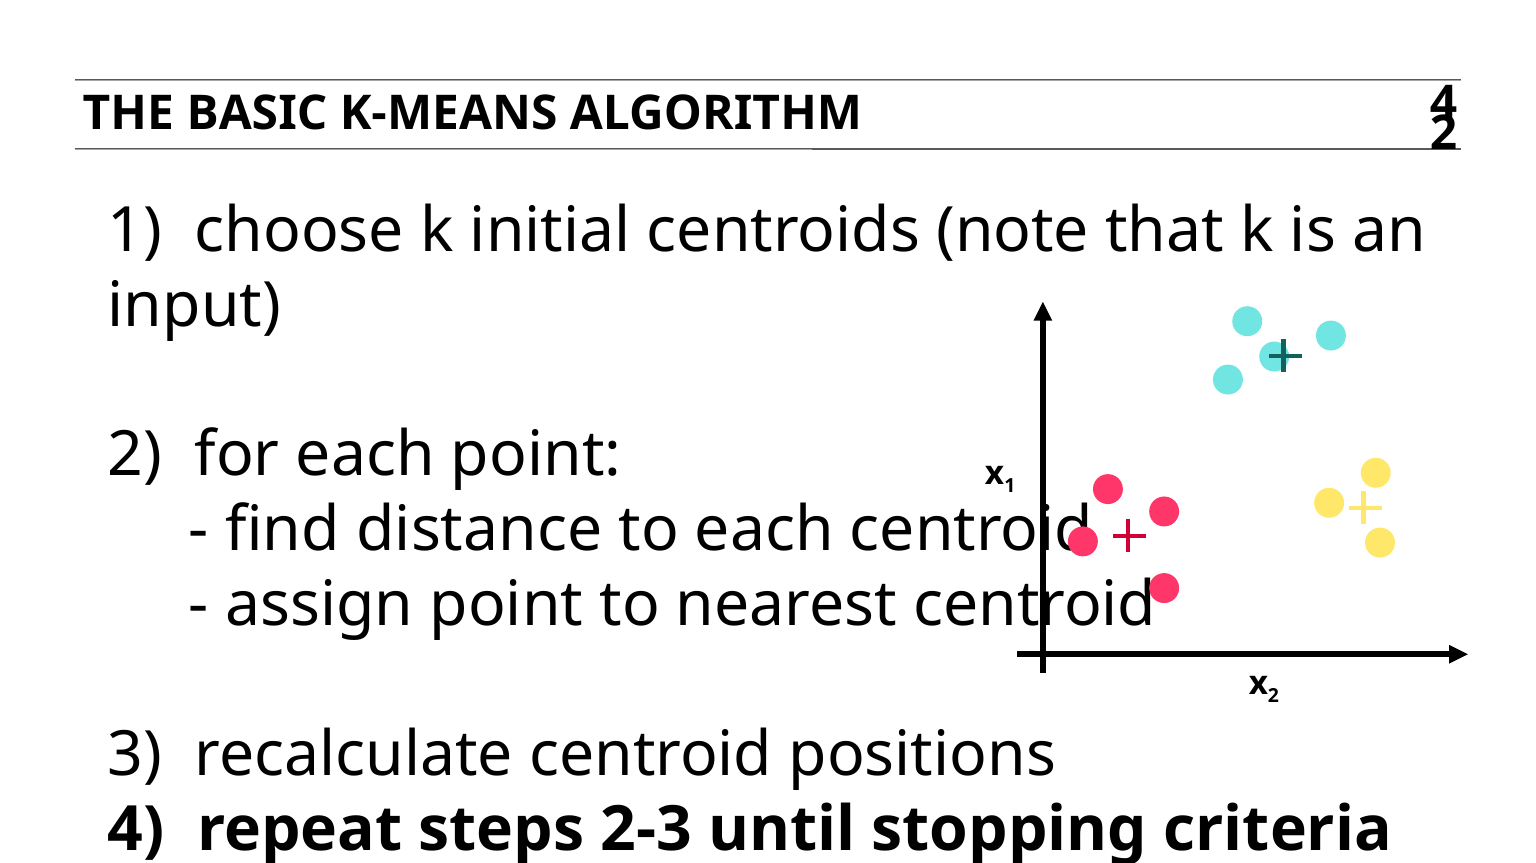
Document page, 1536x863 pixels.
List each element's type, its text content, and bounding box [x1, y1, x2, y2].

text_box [1268, 338, 1302, 372]
text_box [1212, 364, 1243, 395]
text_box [1112, 518, 1147, 552]
slide_number 42 [1419, 86, 1461, 138]
text_box [1149, 573, 1180, 604]
text_box [1314, 487, 1343, 518]
text_box x2 [1230, 662, 1297, 714]
text_box [1067, 526, 1098, 557]
text_box 1) choose k initial centroids (note that k is an input) 2) for each point: - find distance to each centroid - assign point to nearest centroid 3) recalculate centroid positions 4) repeat steps 2-3 until stopping criteria met [92, 181, 1468, 863]
text_box [1360, 457, 1391, 488]
text_box [1149, 496, 1180, 527]
text_box [1365, 528, 1396, 558]
text_box [1315, 320, 1346, 351]
text_box [1092, 474, 1123, 505]
text_box x1 [966, 443, 1034, 504]
list The basic K-means algorithm [67, 81, 1118, 132]
text_box [1232, 306, 1263, 337]
text_box [1259, 346, 1263, 367]
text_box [1348, 490, 1382, 524]
